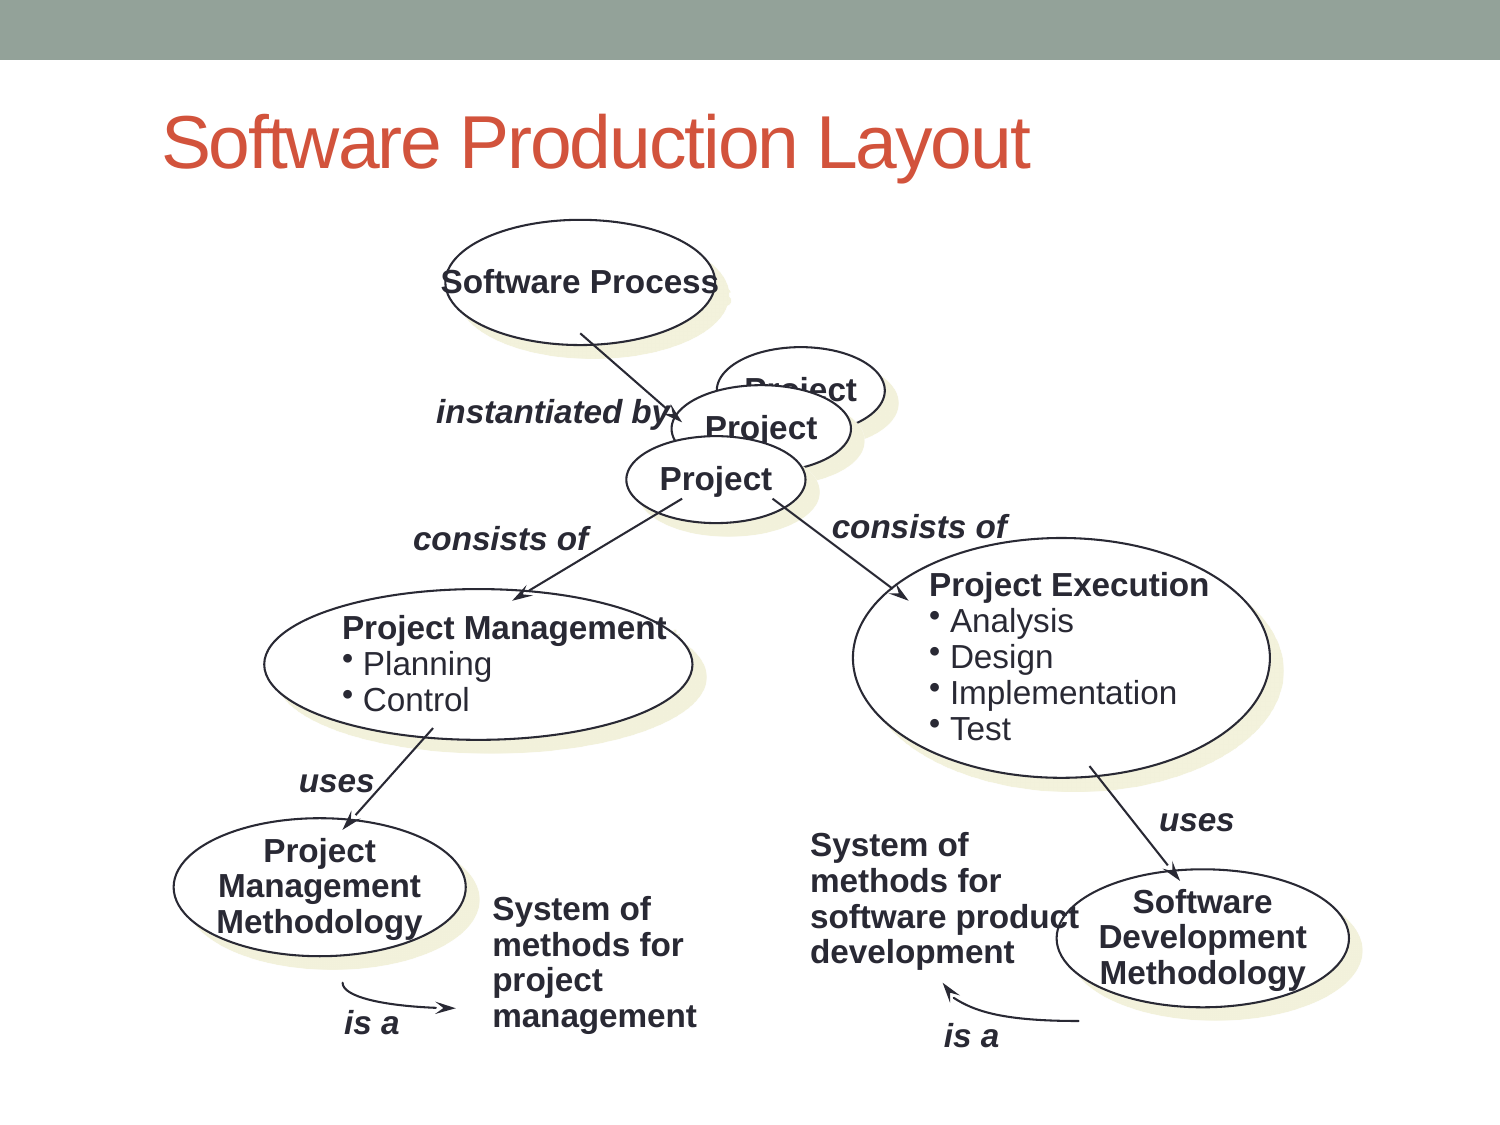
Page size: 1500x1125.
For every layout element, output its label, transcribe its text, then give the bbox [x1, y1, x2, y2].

text_box Software Process [445, 219, 716, 346]
text_box instantiated by [421, 387, 686, 439]
title Software Production Layout [145, 75, 1293, 203]
text_box consists of [397, 514, 604, 566]
text_box [942, 982, 1079, 1022]
text_box System of methods for project management [477, 883, 713, 1043]
text_box Project [626, 436, 806, 524]
text_box [512, 584, 534, 601]
text_box [342, 810, 361, 830]
text_box Project Management Planning Control [264, 589, 693, 740]
text_box [1162, 860, 1181, 881]
text_box uses [1144, 794, 1251, 846]
text_box uses [283, 756, 391, 808]
text_box [888, 583, 909, 601]
text_box consists of [816, 501, 1023, 553]
text_box Project Execution Analysis Design Implementation Test [852, 537, 1270, 778]
text_box [342, 982, 456, 1015]
text_box System of methods for software product development [795, 819, 1095, 979]
text_box Project [716, 347, 885, 423]
text_box [662, 404, 683, 423]
text_box Project Management Methodology [173, 818, 466, 957]
text_box is a [928, 1011, 1015, 1063]
text_box Software Development Methodology [1084, 869, 1349, 1008]
text_box Project [671, 385, 851, 468]
text_box is a [328, 998, 415, 1050]
